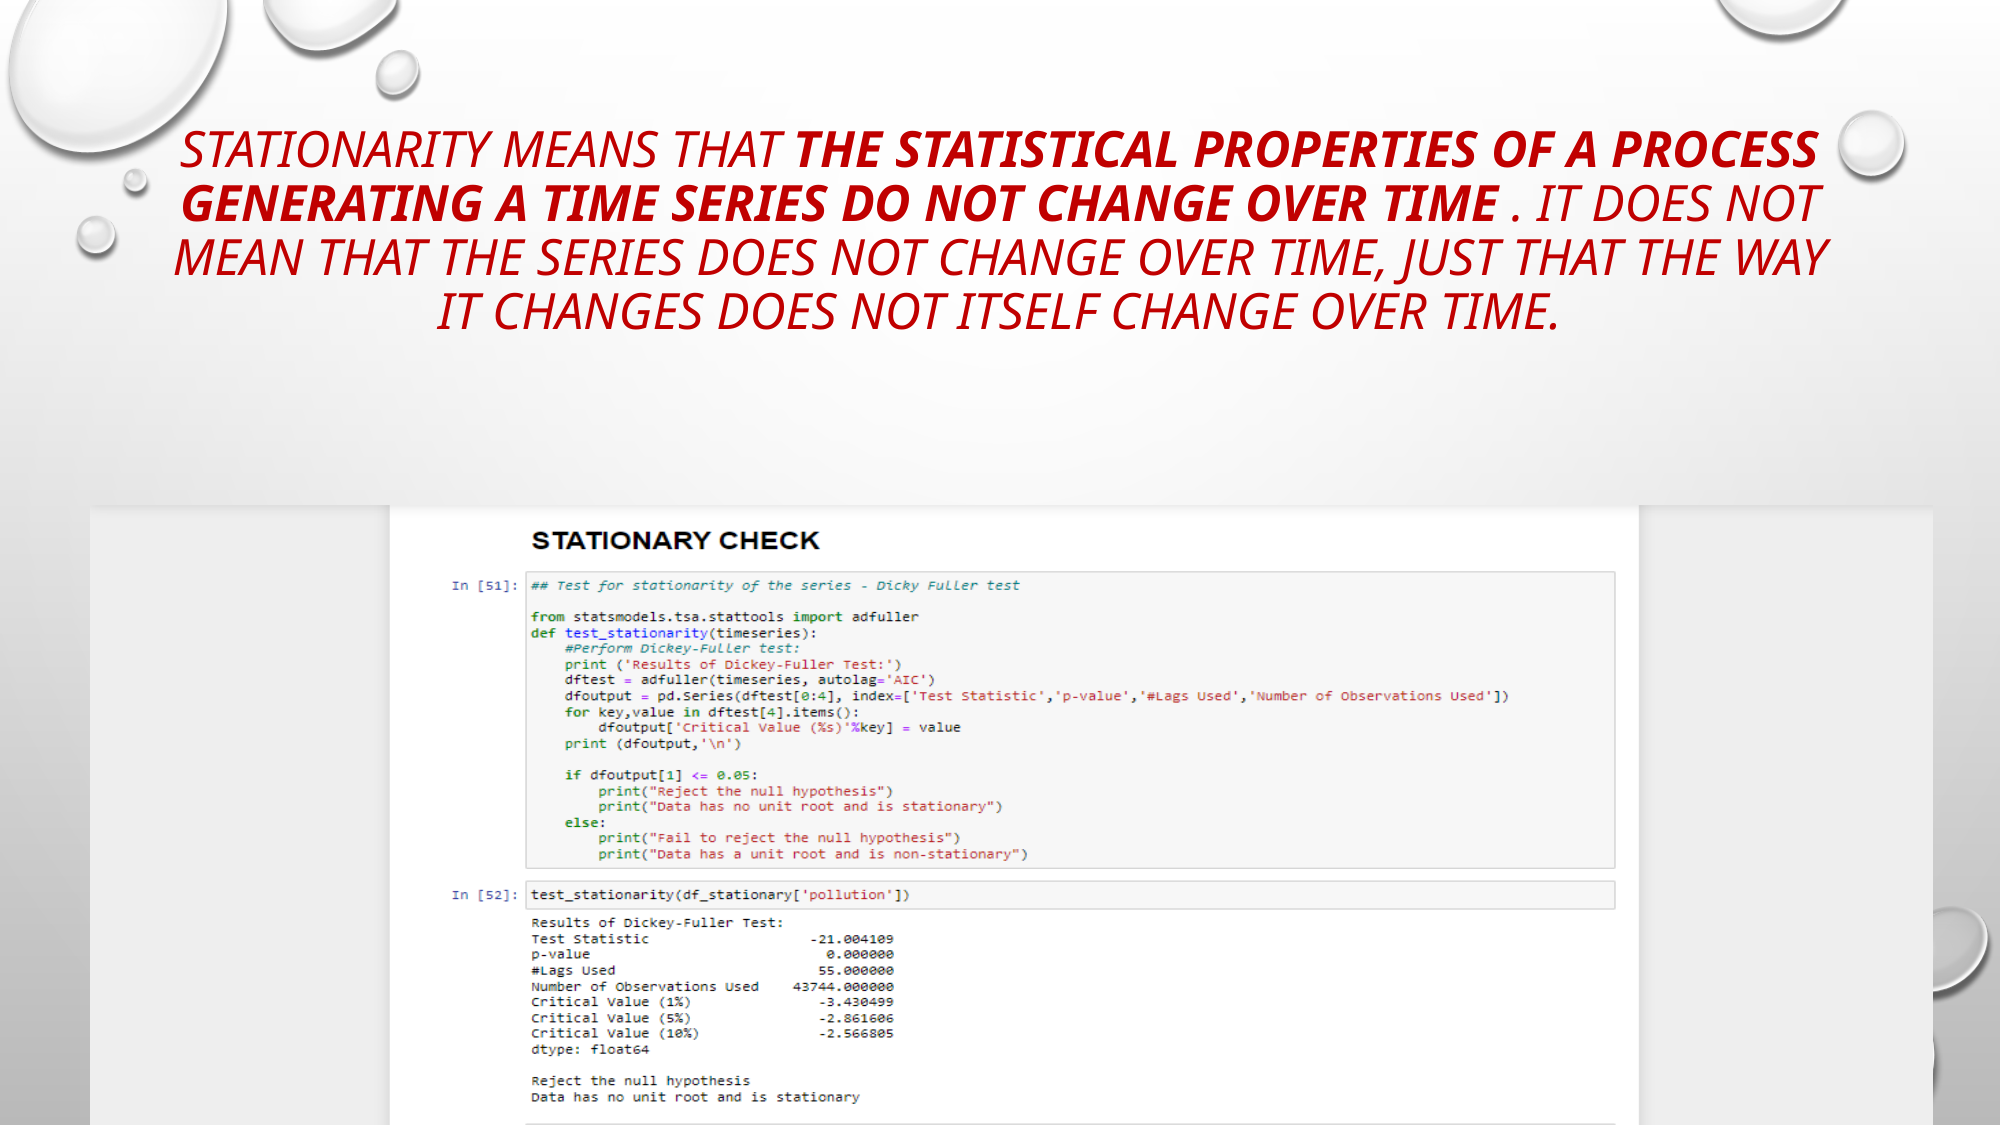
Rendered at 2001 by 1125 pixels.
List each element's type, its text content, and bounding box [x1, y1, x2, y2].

picture [0, 0, 2000, 1125]
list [89, 505, 1934, 1125]
title stationarity means that the statistical properties of a process generating a time series do not change over time . It does not mean that the series does not change over time, just that the way it changes does not itself change over time. [149, 101, 1851, 364]
